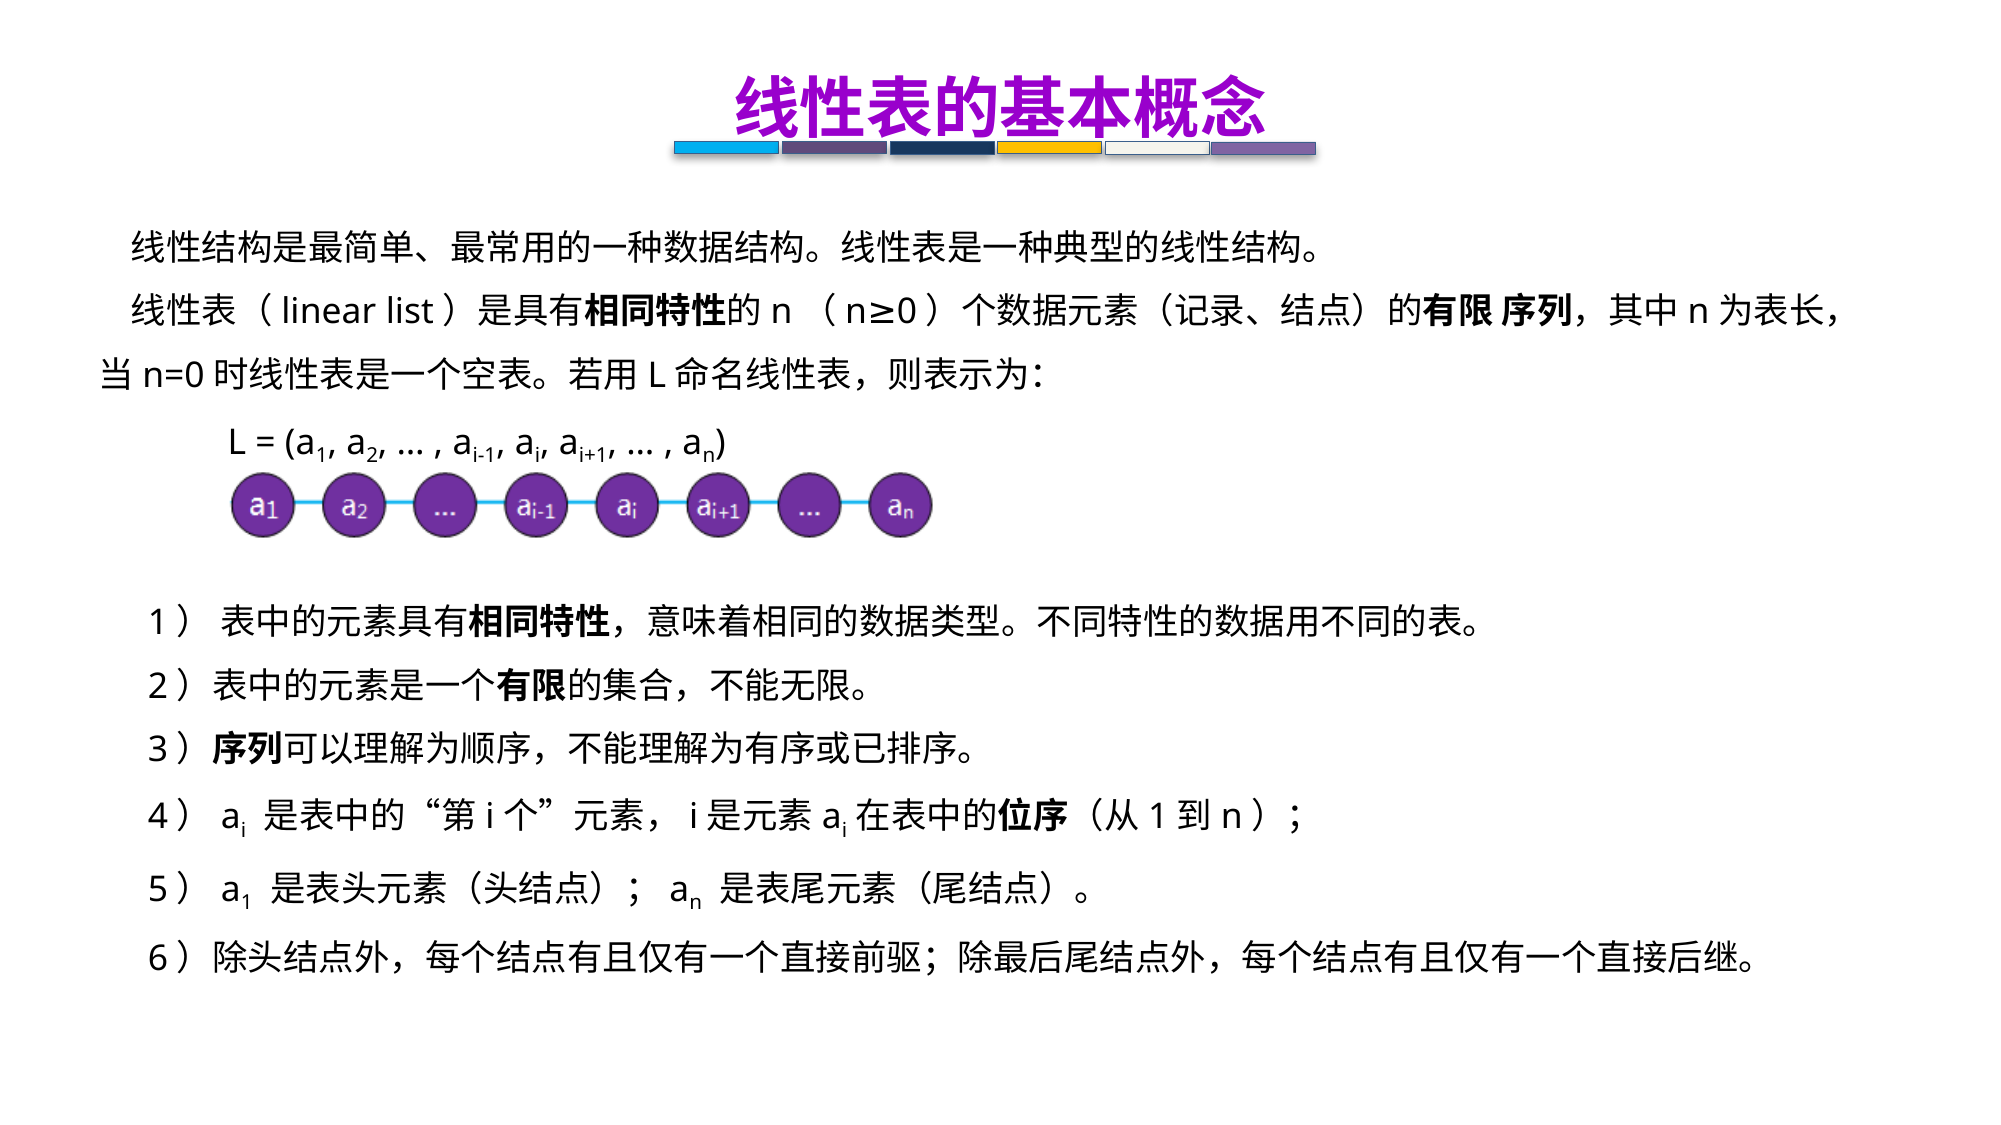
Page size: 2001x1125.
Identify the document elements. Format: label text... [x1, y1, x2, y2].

text_box 线性表的基本概念 [0, 18, 2000, 153]
text_box [995, 139, 1104, 156]
text_box 线性结构是最简单、最常用的一种数据结构。线性表是一种典型的线性结构。 线性表（linear list）是具有相同特性的n（n≥0）个数据元素（记录、结点）的有限 序列，其中n为表长，当n=0时线性表是一个空表。若用L命名线性表，则表示为： L = (a1, a2, … , ai-1, ai, ai+1, … , an) [83, 195, 1845, 475]
text_box [1209, 140, 1318, 156]
text_box [672, 139, 780, 155]
text_box [888, 140, 995, 156]
picture [213, 471, 950, 541]
text_box [1103, 140, 1209, 156]
text_box [780, 139, 888, 156]
text_box 1） 表中的元素具有相同特性，意味着相同的数据类型。不同特性的数据用不同的表。 2）表中的元素是一个有限的集合，不能无限。 3）序列可以理解为顺序，不能理解为有序或已排序。 4）ai 是表中的“第i个”元素，i是元素ai在表中的位序（从1到n）； 5）a1 是表头元素（头结点）；an 是表尾元素（尾结点）。 6）除头结点外，每个结点有且仅有一个直接前驱；除最后尾结点外，每个结点有且仅有一个直接后继。 [133, 570, 1843, 986]
